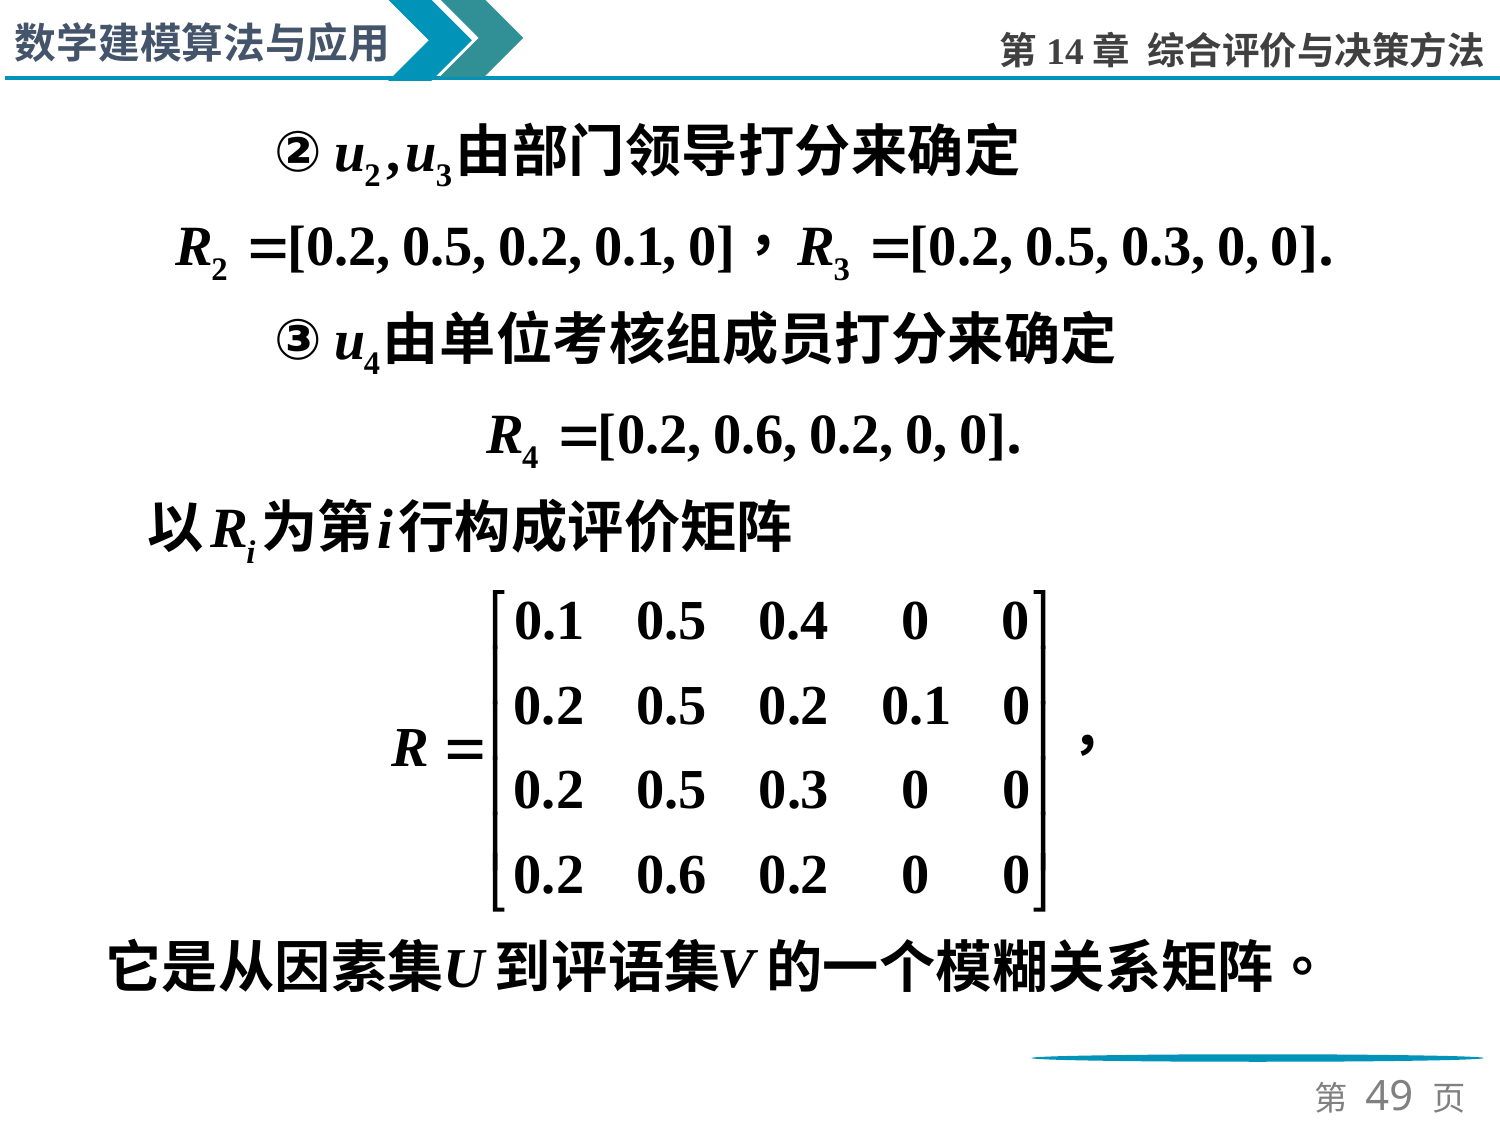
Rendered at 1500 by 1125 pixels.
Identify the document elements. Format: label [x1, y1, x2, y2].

text_box [105, 107, 1395, 1018]
